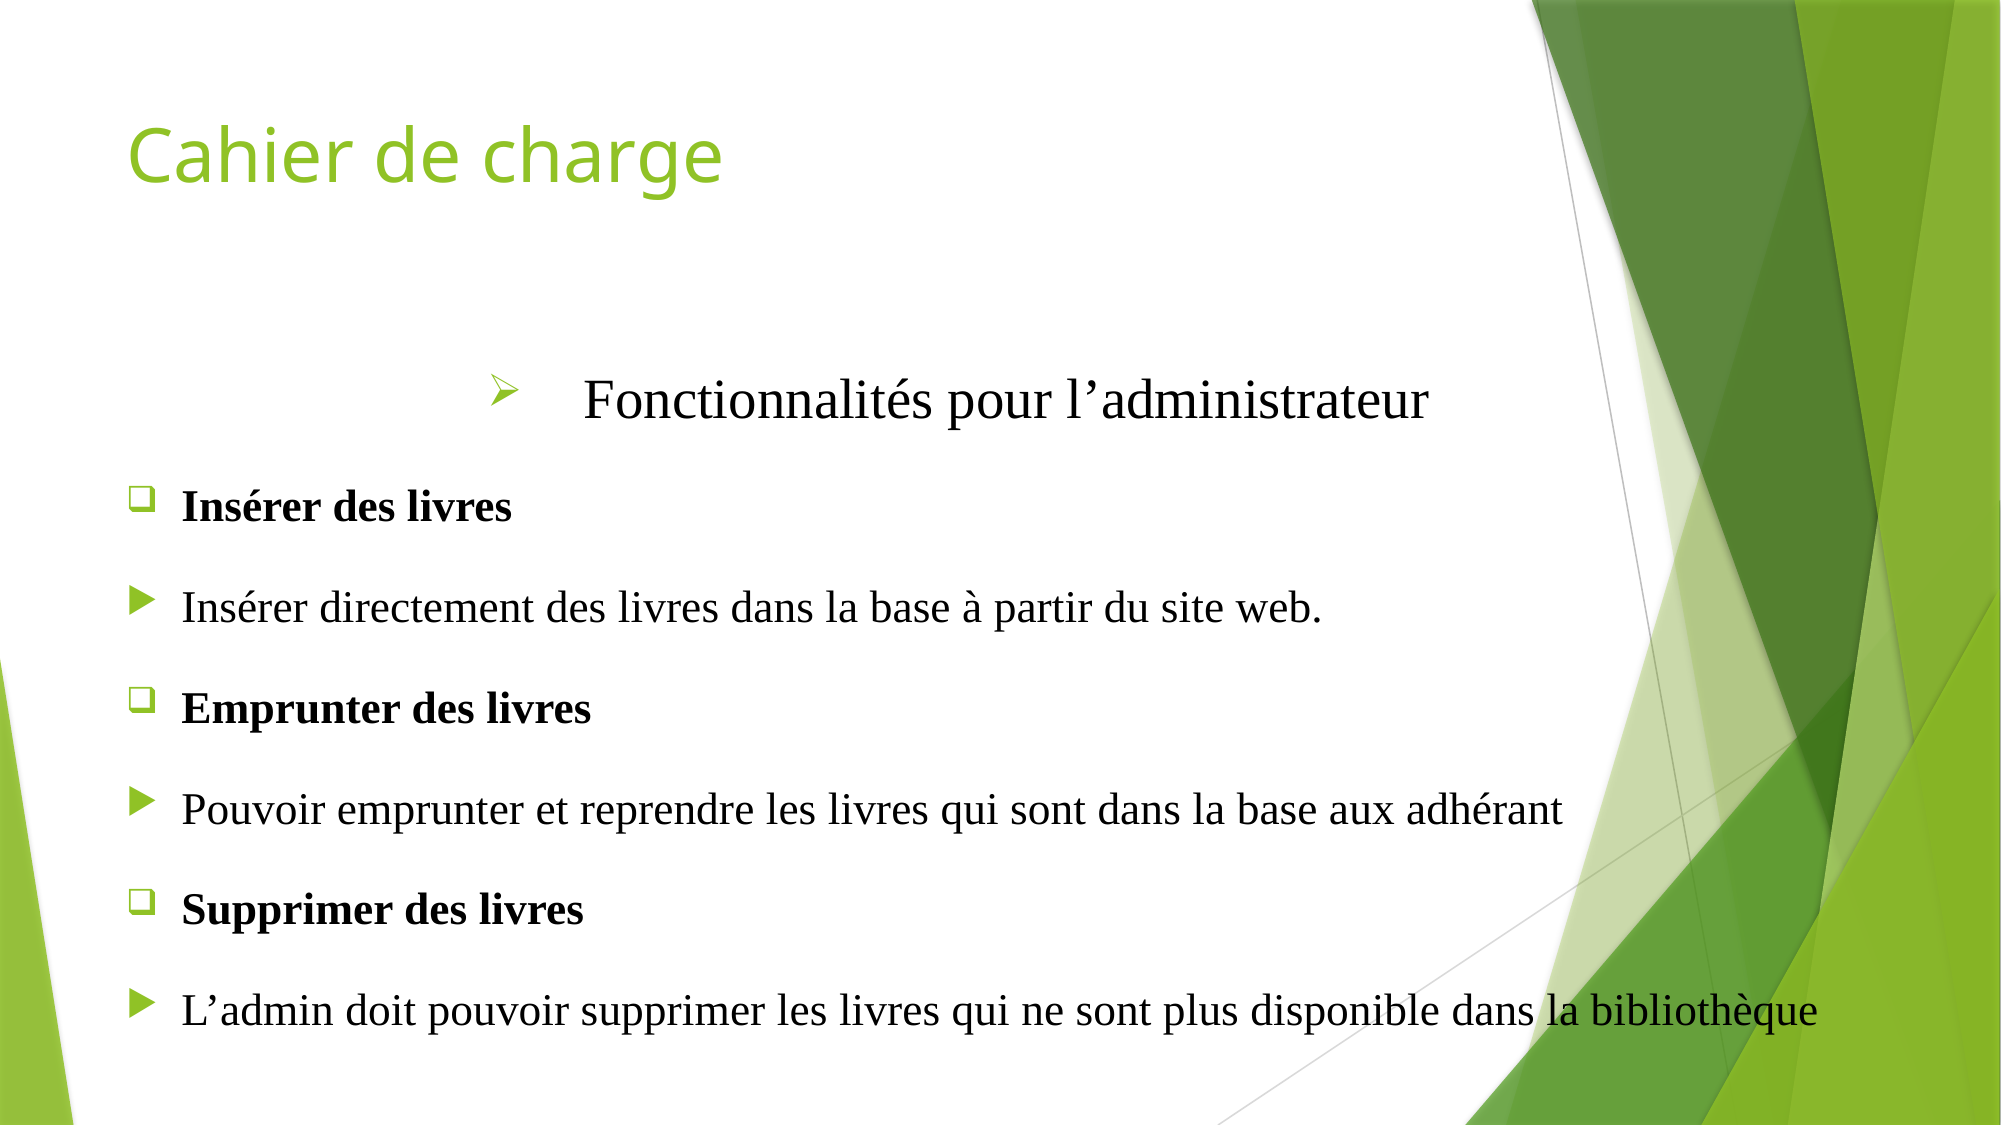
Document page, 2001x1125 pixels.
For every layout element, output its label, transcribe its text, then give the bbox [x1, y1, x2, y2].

list Fonctionnalités pour l’administrateur Insérer des livres Insérer directement des livres dans la base à partir du site web. Emprunter des livres Pouvoir emprunter et reprendre les livres qui sont dans la base aux adhérant Supprimer des livres L’admin doit pouvoir supprimer les livres qui ne sont plus disponible dans la bibliothèque [110, 353, 1849, 1076]
title Cahier de charge [111, 99, 1522, 317]
